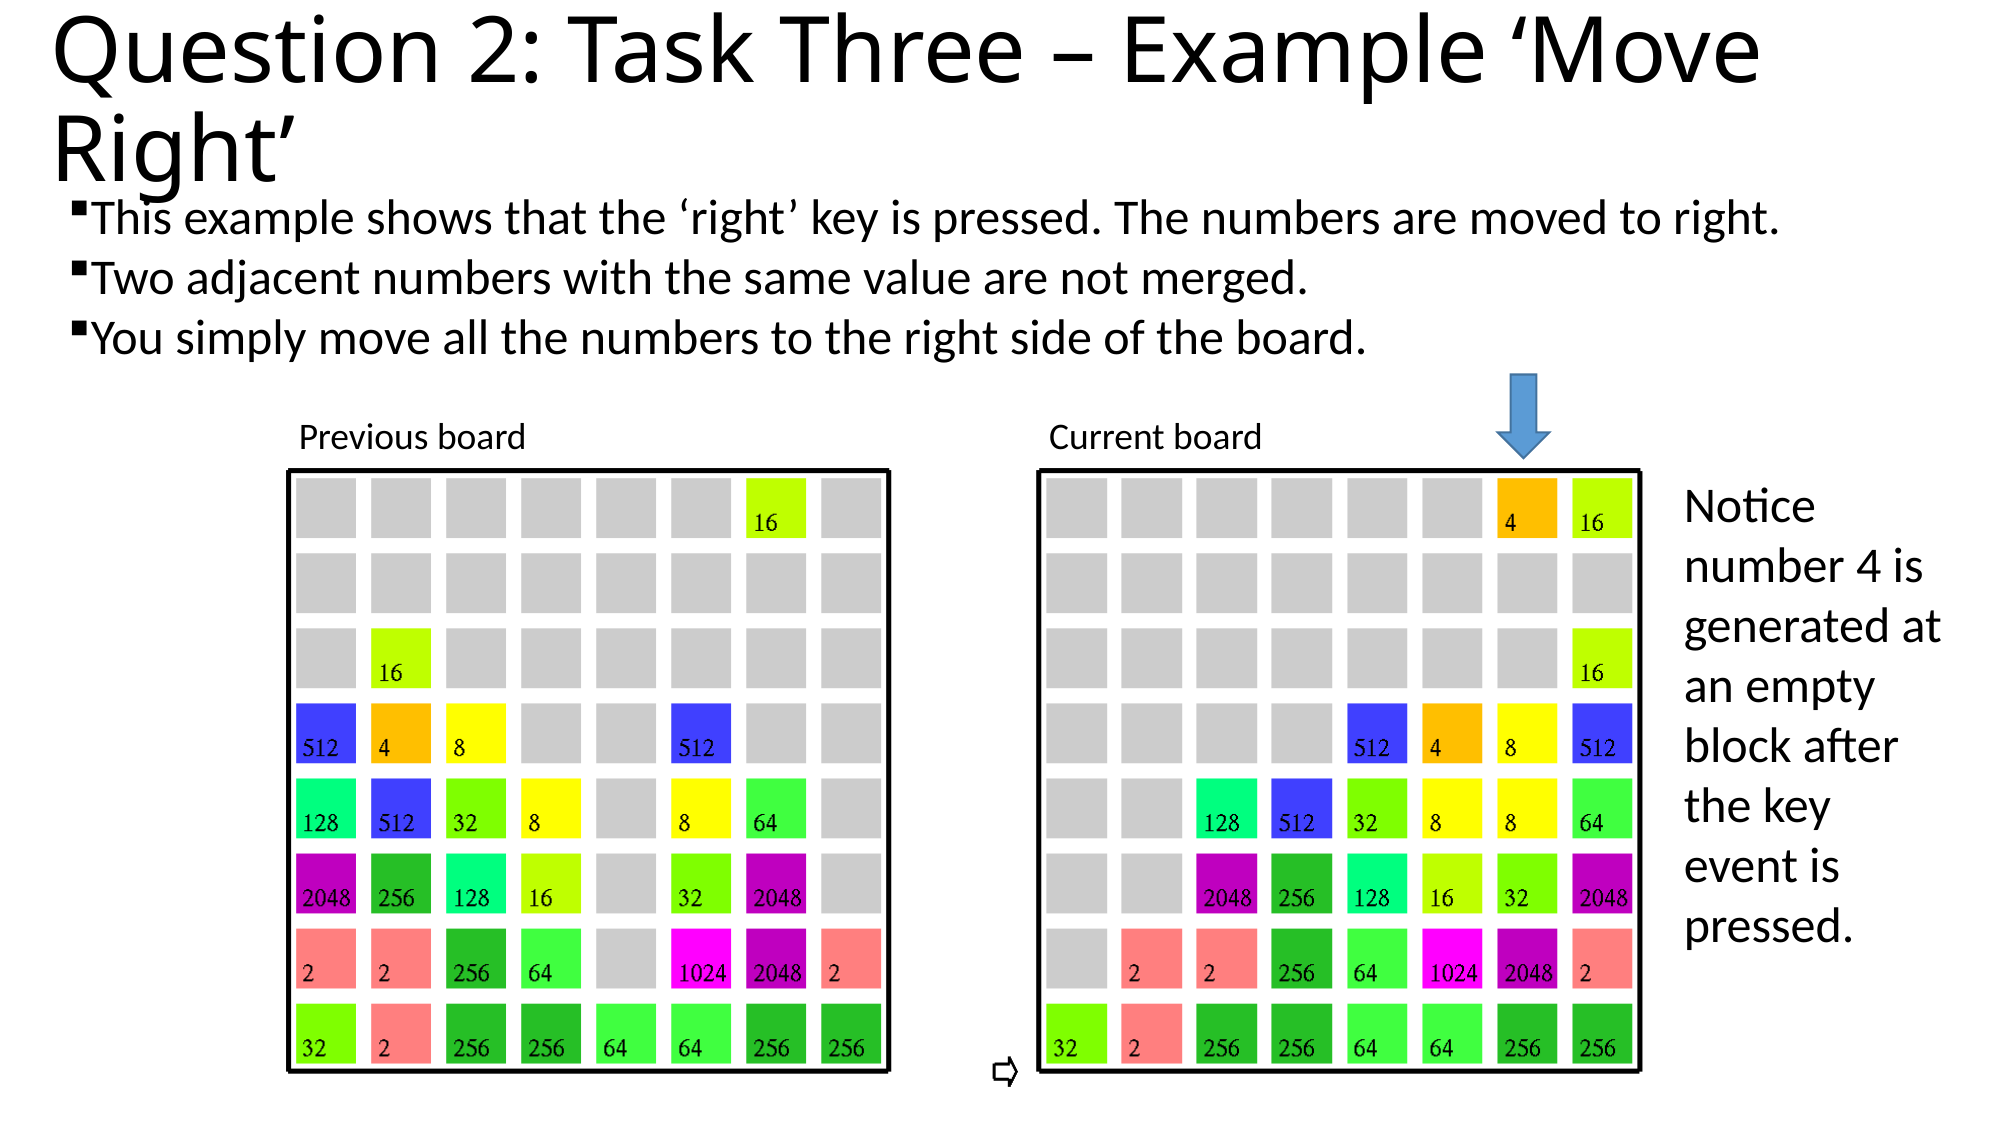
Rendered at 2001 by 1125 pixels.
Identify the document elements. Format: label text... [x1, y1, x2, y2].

picture [280, 458, 1649, 1092]
text_box Previous board [283, 404, 660, 458]
title Question 2: Task Three – Example ‘Move Right’ [35, 0, 1972, 211]
text_box This example shows that the ‘right’ key is pressed. The numbers are moved to right. Two adjacent numbers with the same value are not merged. You simply move all the numbers to the right side of the board. [53, 177, 1876, 373]
text_box Notice number 4 is generated at an empty block after the key event is pressed. [1669, 465, 1967, 961]
text_box [1495, 373, 1552, 458]
text_box Current board [1034, 404, 1404, 458]
